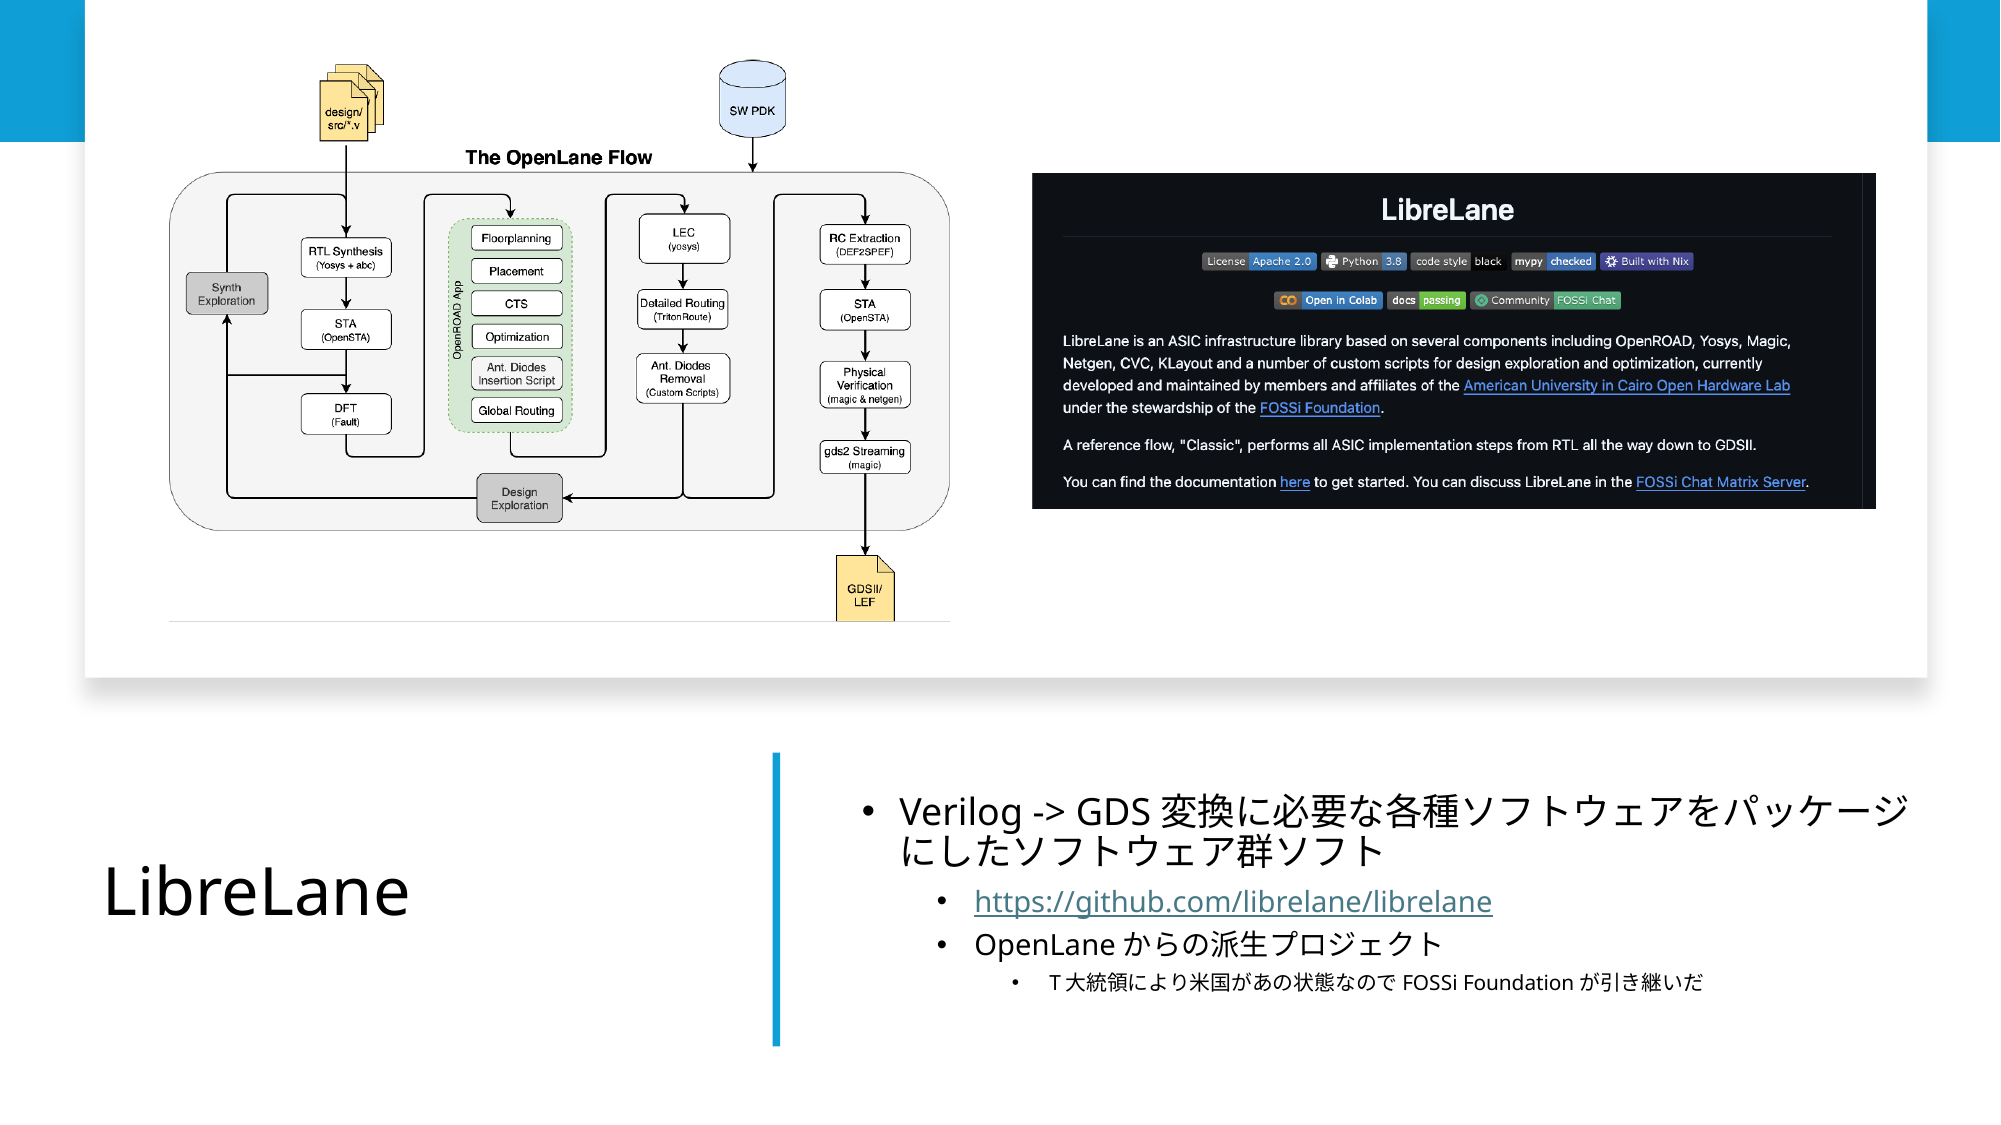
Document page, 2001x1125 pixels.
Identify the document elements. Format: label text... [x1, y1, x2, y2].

picture [1032, 172, 1877, 509]
text_box [83, 0, 1929, 679]
picture [167, 59, 950, 623]
text_box [0, 144, 2000, 1125]
text_box [0, 0, 83, 144]
text_box [771, 751, 782, 1048]
list Verilog -> GDS変換に必要な各種ソフトウェアをパッケージにしたソフトウェア群ソフト https://github.com/librelane/librelane OpenLaneからの派生プロジェクト T大統領により米国があの状態なのでFOSSi Foundationが引き継いだ [846, 737, 1948, 1050]
title LibreLane [87, 737, 721, 1050]
text_box [1929, 0, 2000, 144]
